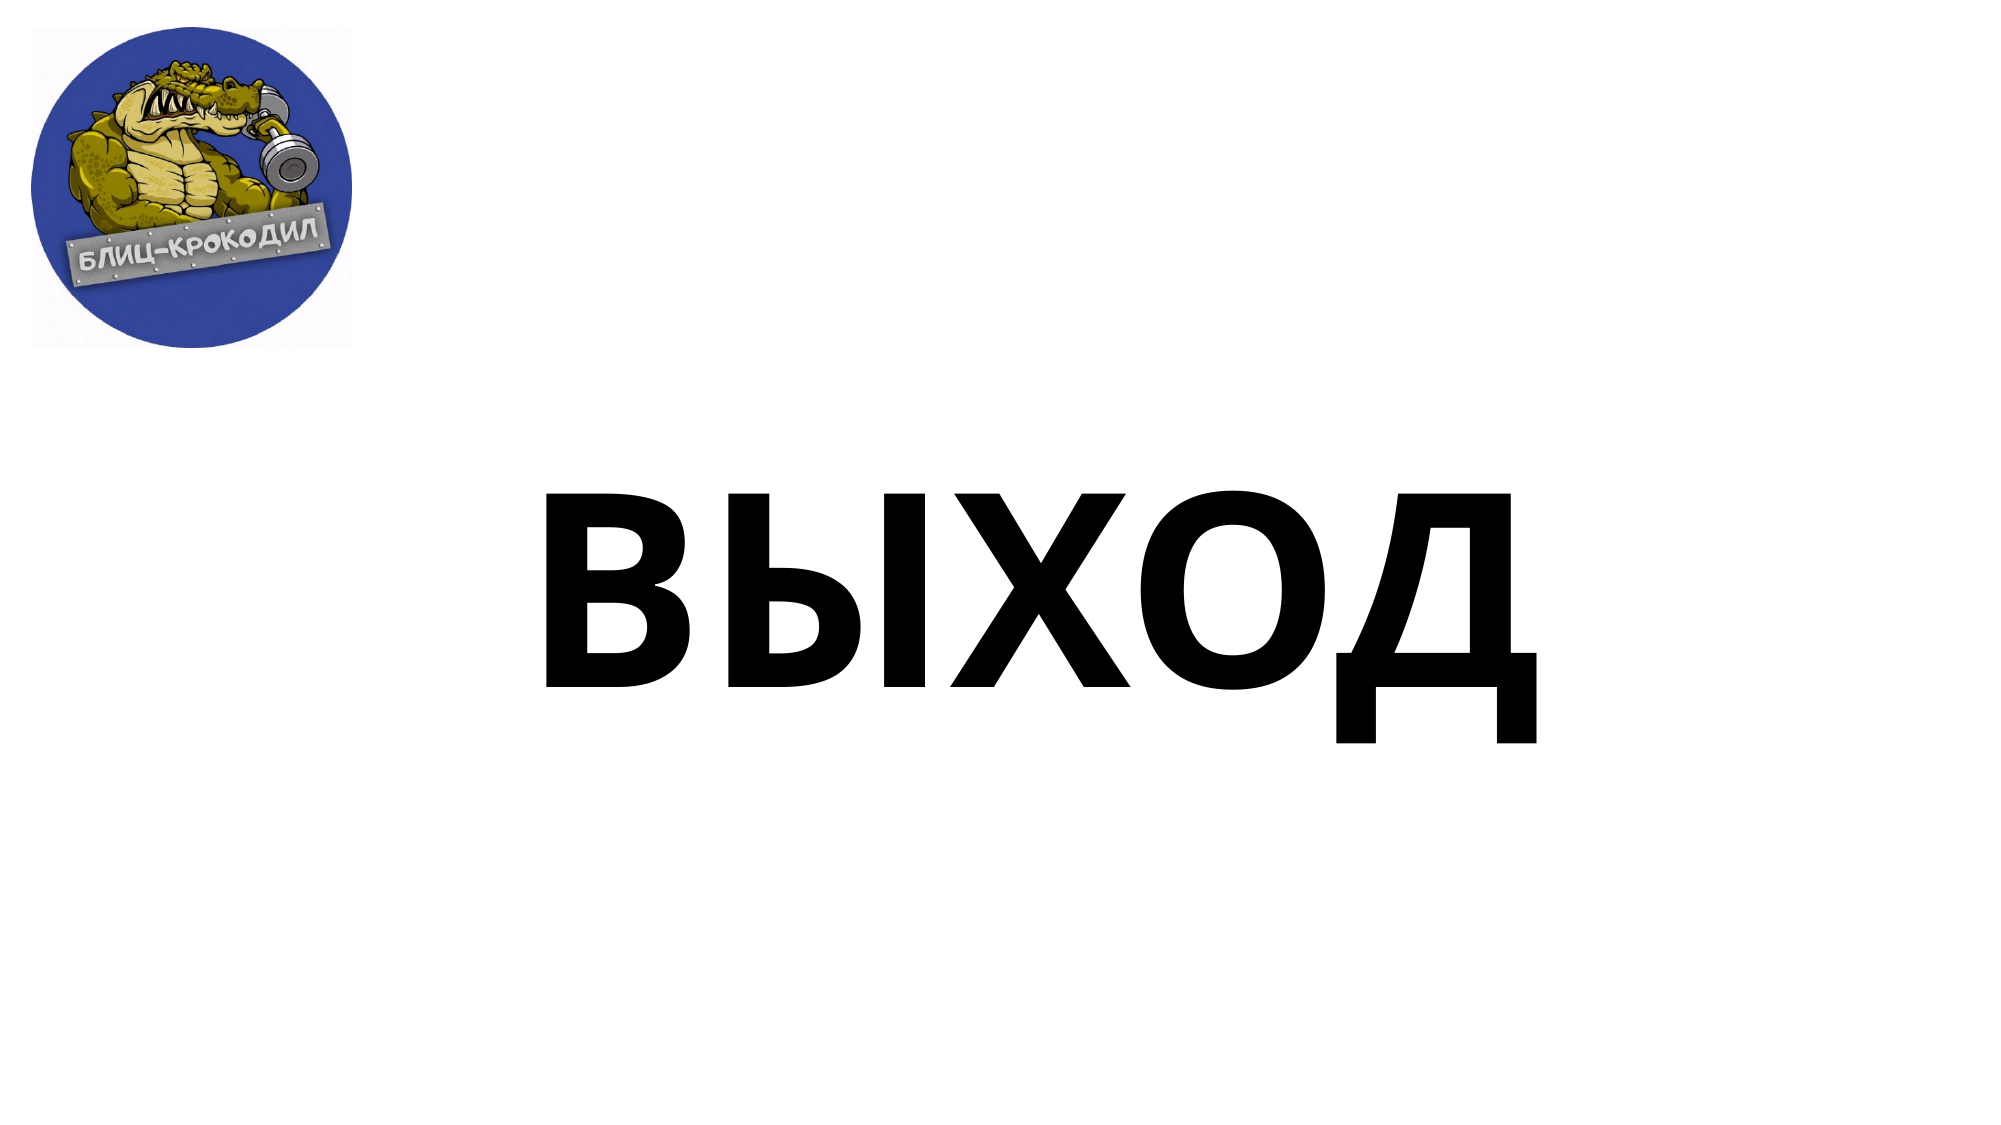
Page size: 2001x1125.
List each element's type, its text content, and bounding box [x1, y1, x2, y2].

title ВЫХОД [282, 361, 1783, 754]
picture [31, 27, 352, 348]
